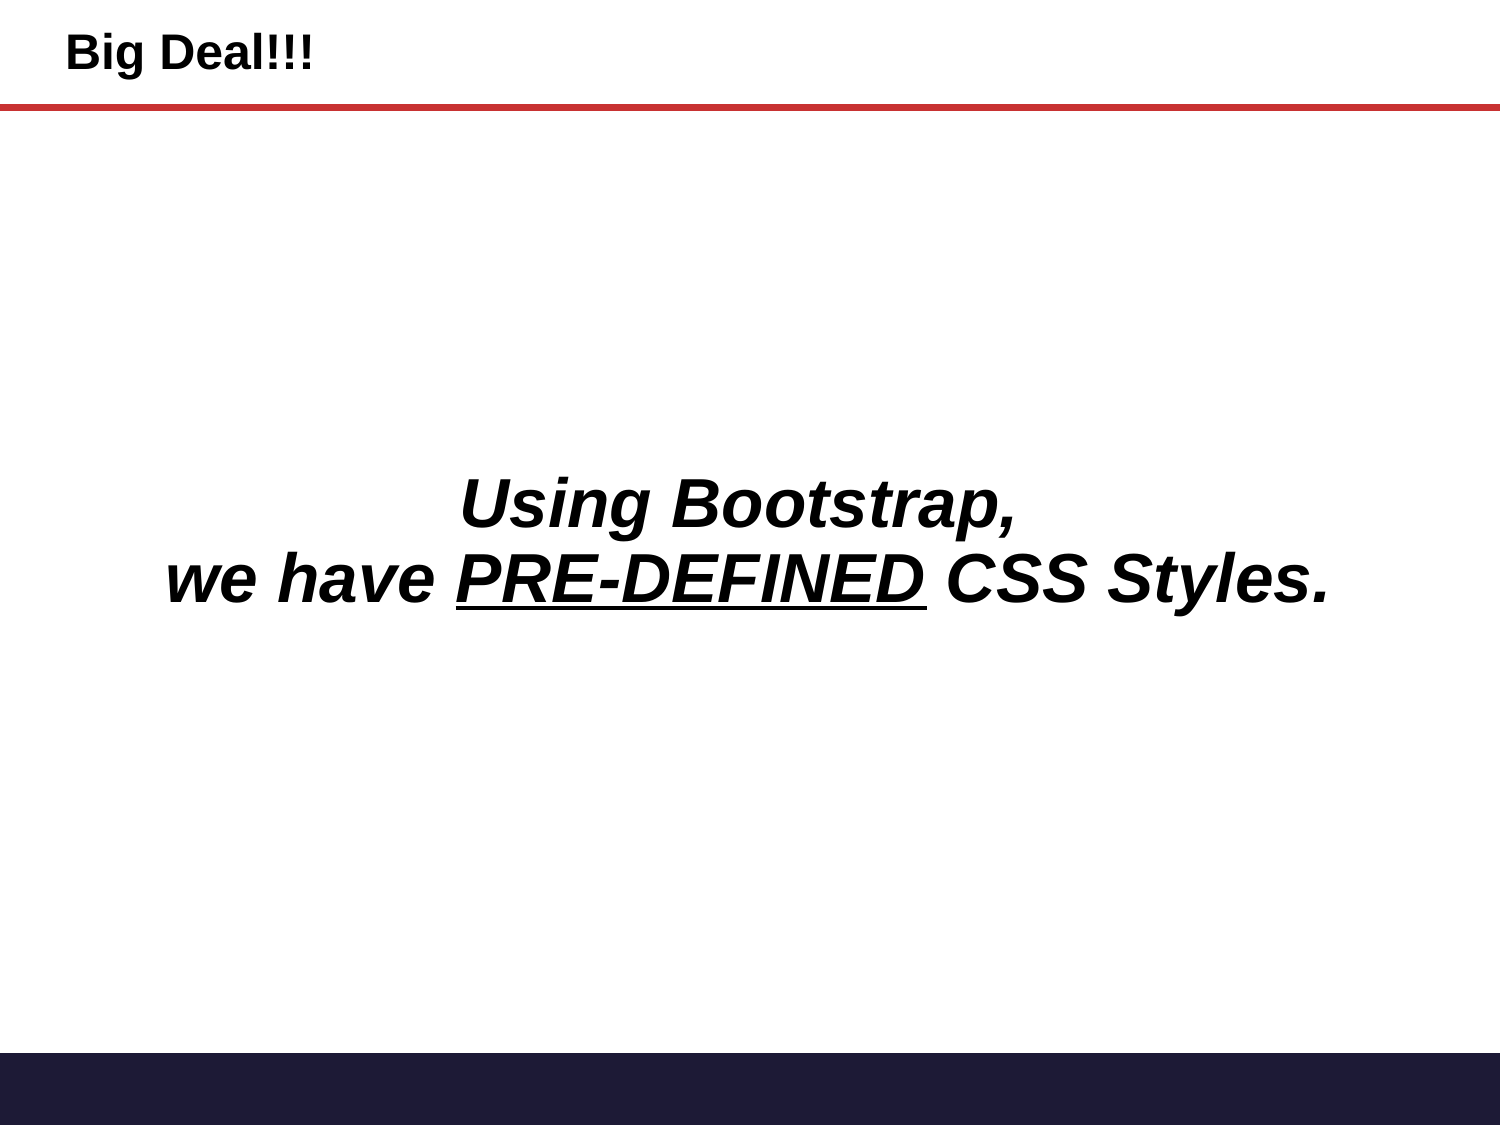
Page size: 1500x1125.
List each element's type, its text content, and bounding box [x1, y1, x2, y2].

text_box Using Bootstrap, we have PRE-DEFINED CSS Styles. [49, 455, 1448, 631]
title Big Deal!!! [50, 0, 948, 108]
